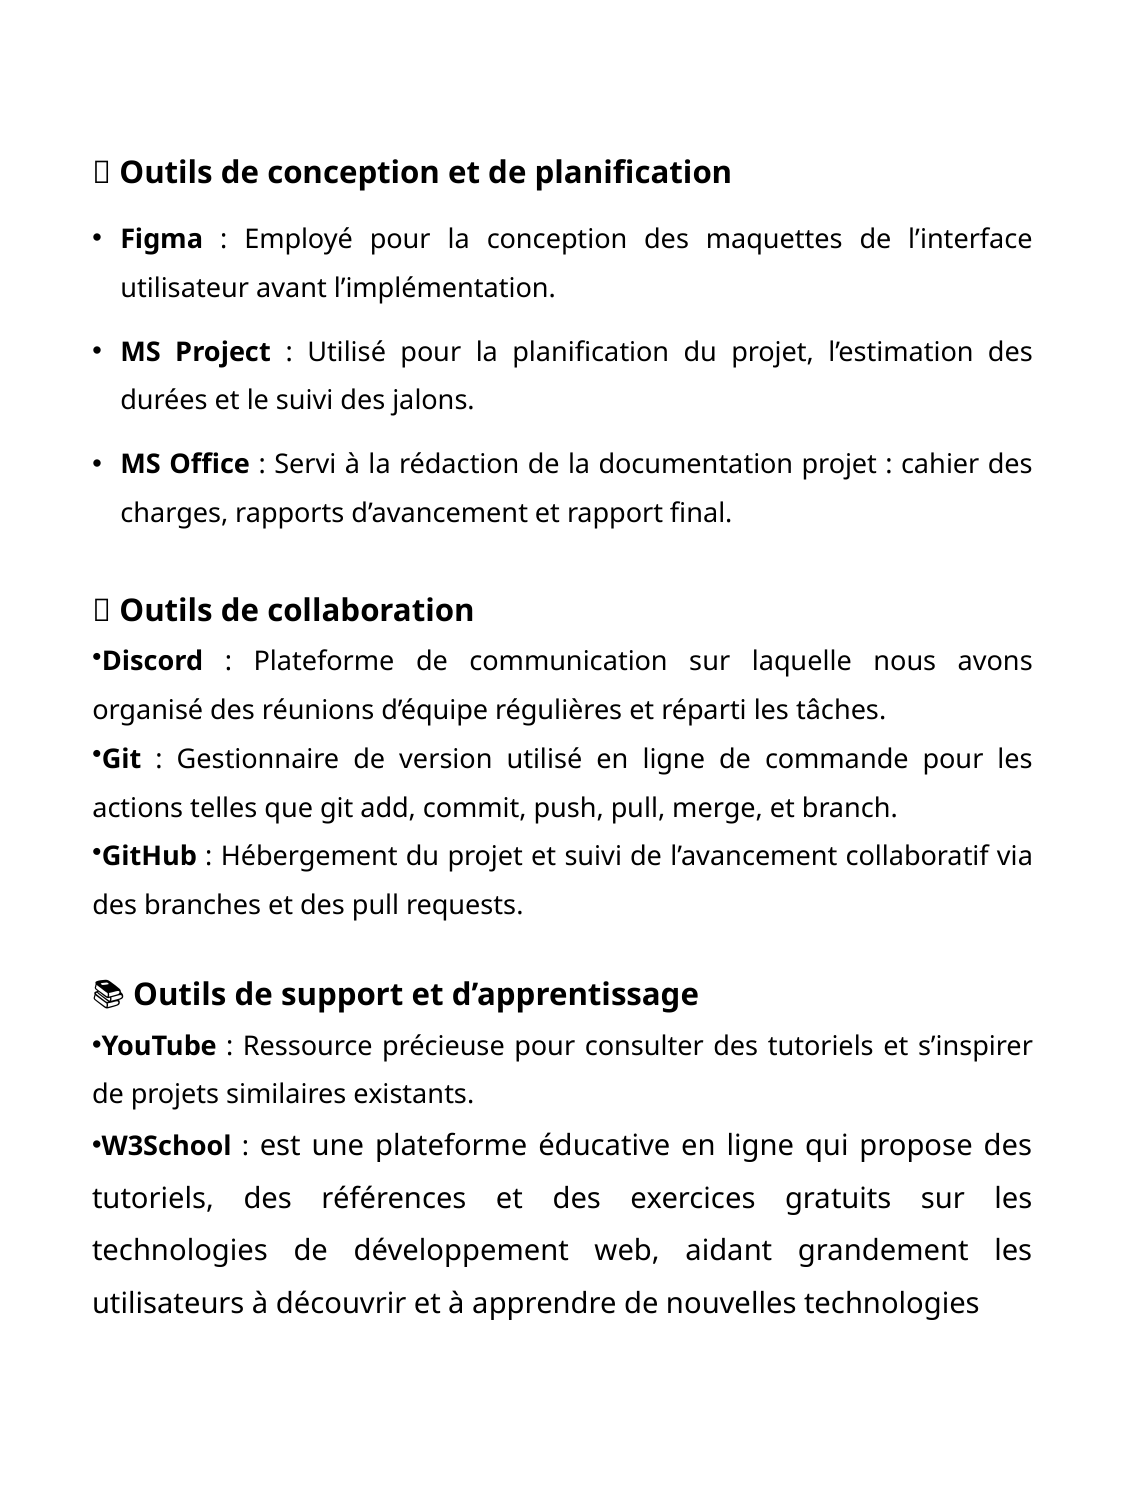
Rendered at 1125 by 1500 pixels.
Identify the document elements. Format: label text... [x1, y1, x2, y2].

text_box 🤝 Outils de collaboration Discord : Plateforme de communication sur laquelle nous avons organisé des réunions d’équipe régulières et réparti les tâches. Git : Gestionnaire de version utilisé en ligne de commande pour les actions telles que git add, commit, push, pull, merge, et branch. GitHub : Hébergement du projet et suivi de l’avancement collaboratif via des branches et des pull requests. [77, 563, 1048, 948]
text_box 📚 Outils de support et d’apprentissage YouTube : Ressource précieuse pour consulter des tutoriels et s’inspirer de projets similaires existants. W3School : est une plateforme éducative en ligne qui propose des tutoriels, des références et des exercices gratuits sur les technologies de développement web, aidant grandement les utilisateurs à découvrir et à apprendre de nouvelles technologies [77, 948, 1048, 1376]
list 🎨 Outils de conception et de planification Figma : Employé pour la conception des maquettes de l’interface utilisateur avant l’implémentation. MS Project : Utilisé pour la planification du projet, l’estimation des durées et le suivi des jalons. MS Office : Servi à la rédaction de la documentation projet : cahier des charges, rapports d’avancement et rapport final. [77, 125, 1048, 563]
